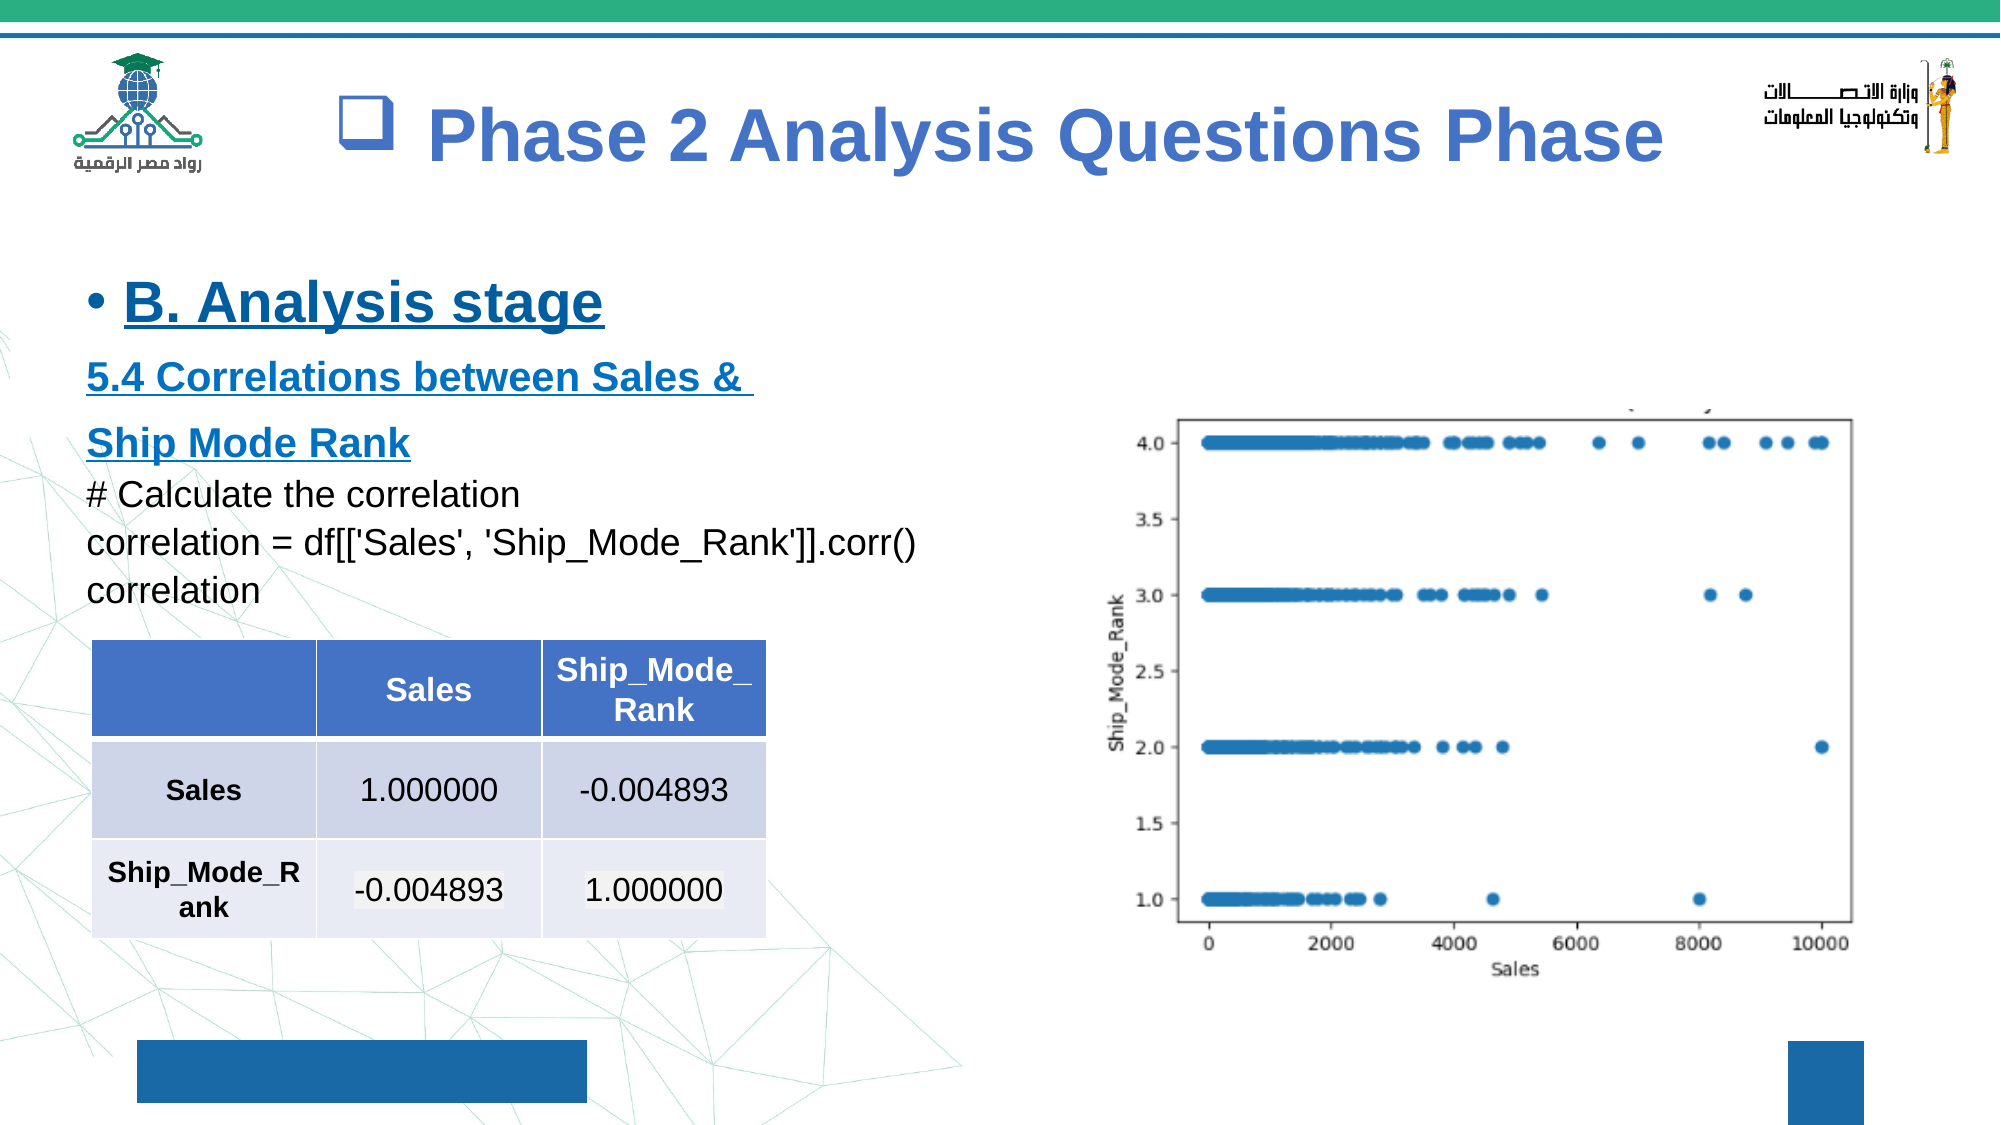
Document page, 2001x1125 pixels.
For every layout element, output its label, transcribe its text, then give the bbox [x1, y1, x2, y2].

table_cell 1.000000 [543, 840, 766, 938]
picture [0, 0, 2000, 1125]
list B. Analysis stage 5.4 Correlations between Sales & Ship Mode Rank # Calculate the correlation correlation = df[['Sales', 'Ship_Mode_Rank']].corr() correlation [71, 264, 1863, 1014]
table_header [92, 640, 316, 736]
table_cell -0.004893 [543, 742, 766, 838]
table_header Ship_Mode_Rank [543, 640, 766, 736]
table_cell -0.004893 [317, 840, 541, 938]
title Phase 2 Analysis Questions Phase [137, 59, 1863, 214]
table_cell Sales [92, 742, 316, 838]
table_cell Ship_Mode_Rank [92, 840, 316, 938]
table_cell 1.000000 [317, 742, 541, 838]
table_header Sales [317, 640, 541, 736]
